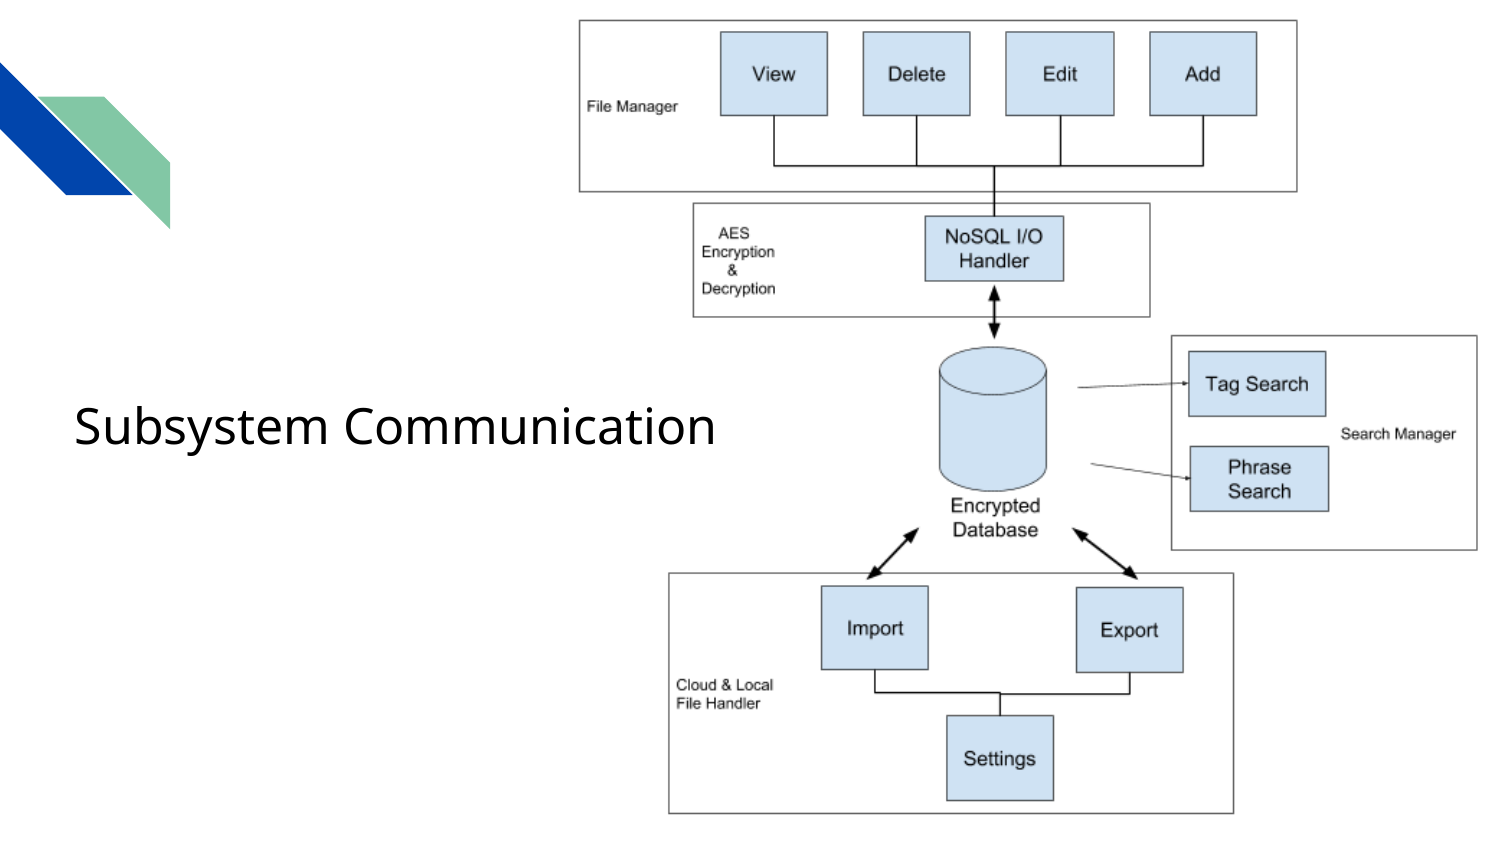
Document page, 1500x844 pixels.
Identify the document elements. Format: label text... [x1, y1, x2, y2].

title Subsystem Communication [59, 379, 564, 465]
picture [569, 7, 1488, 837]
